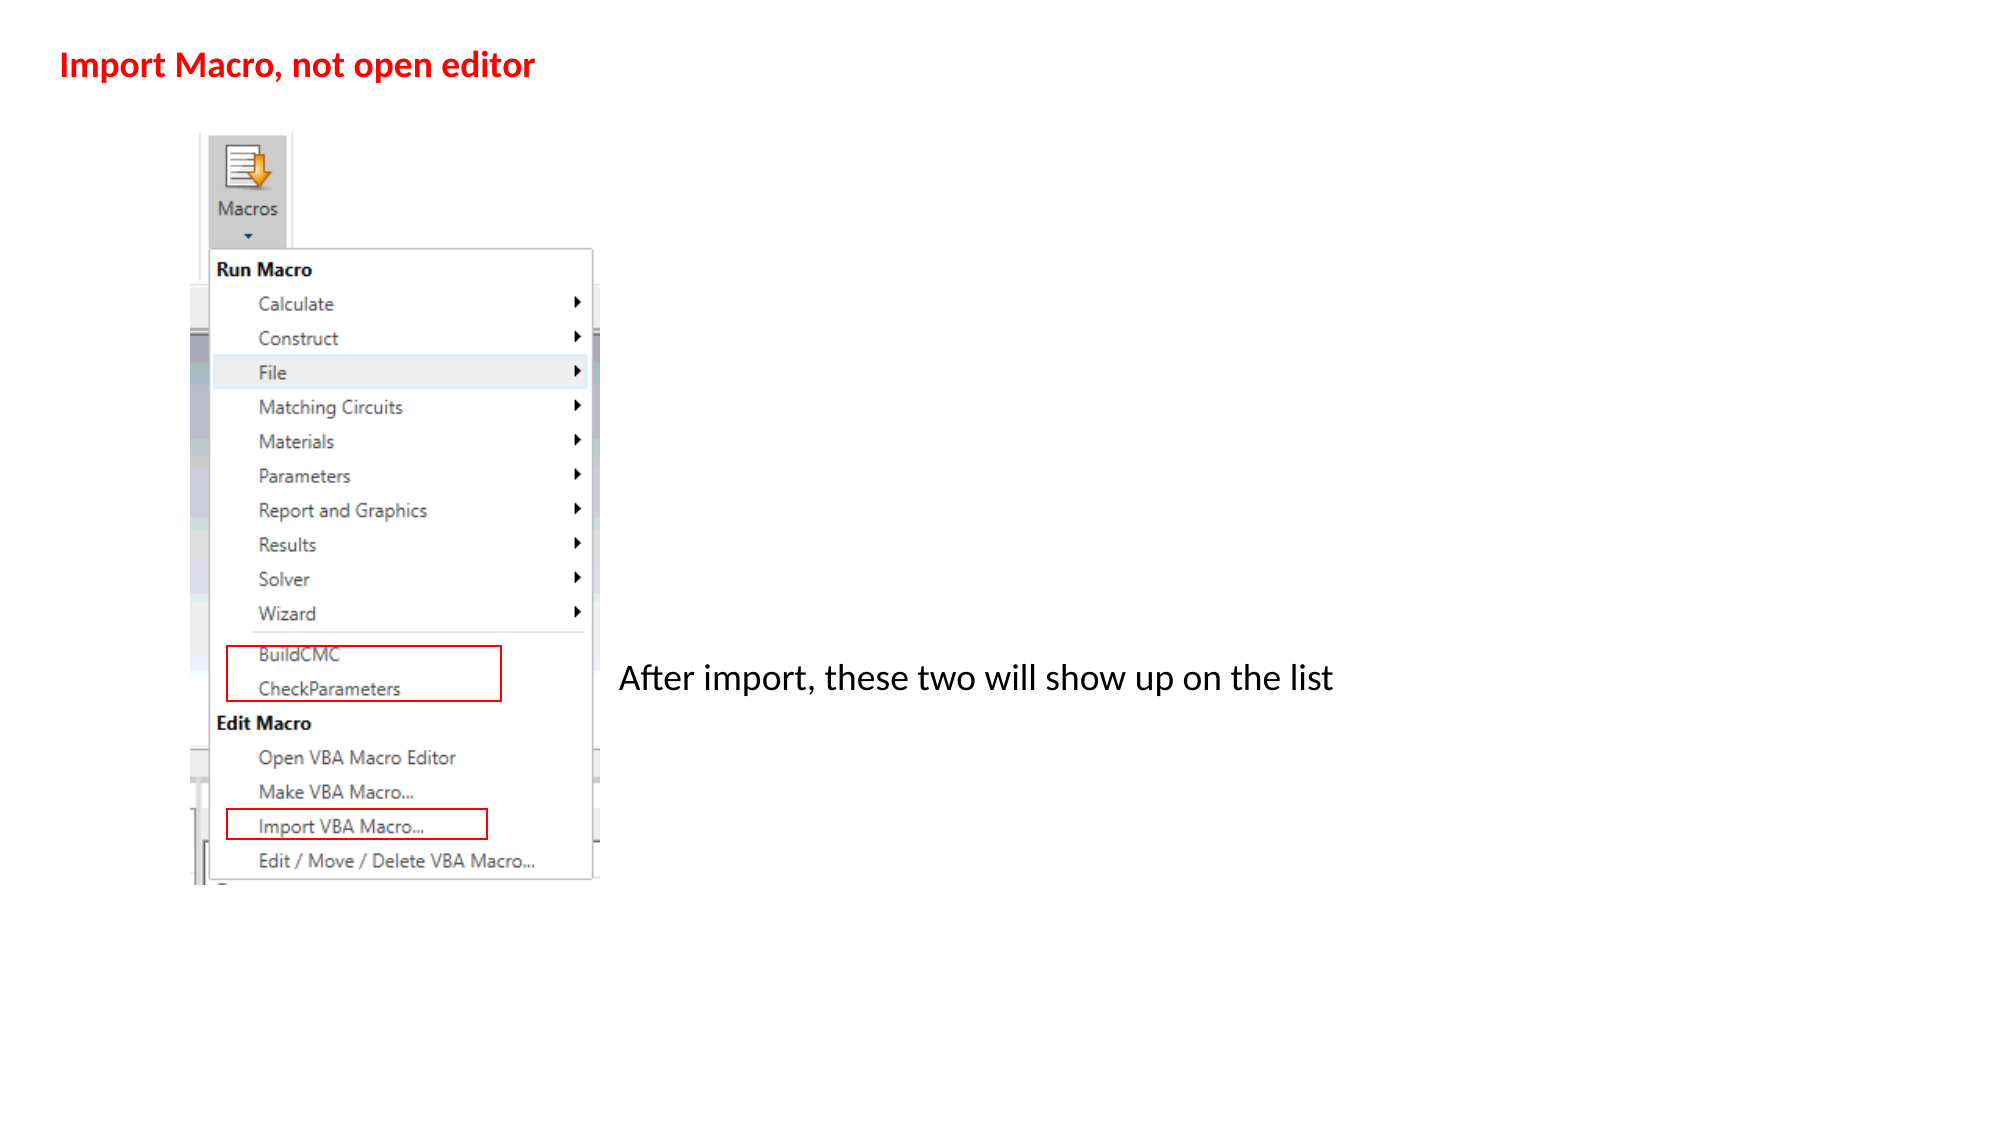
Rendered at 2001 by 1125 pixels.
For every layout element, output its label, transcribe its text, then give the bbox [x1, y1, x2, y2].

text_box Import Macro, not open editor [44, 32, 552, 93]
text_box After import, these two will show up on the list [604, 645, 1350, 706]
picture [190, 131, 600, 885]
